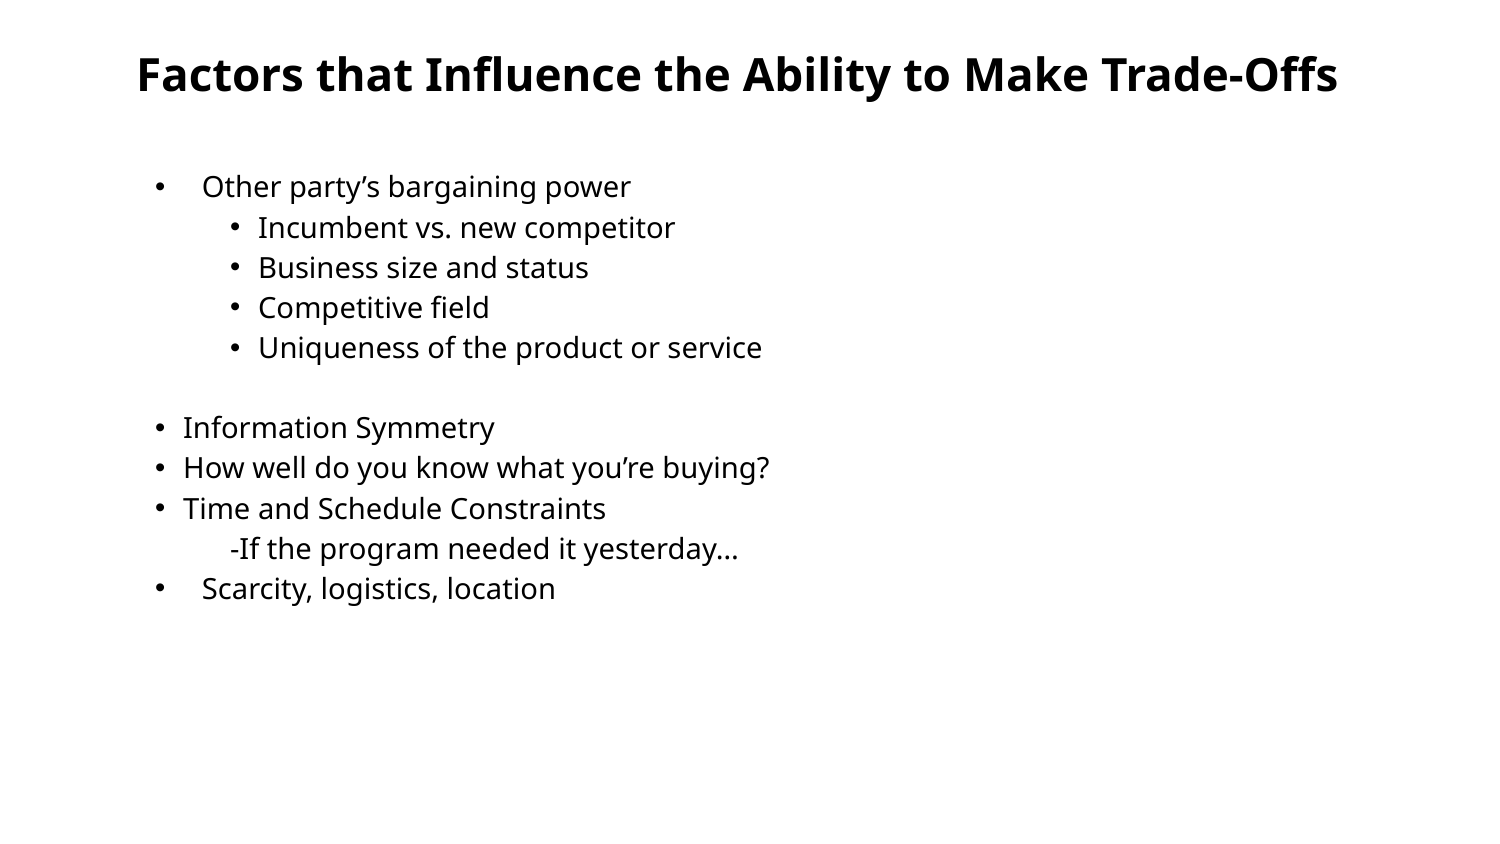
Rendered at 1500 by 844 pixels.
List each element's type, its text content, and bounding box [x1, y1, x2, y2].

text_box Other party’s bargaining power Incumbent vs. new competitor Business size and status Competitive field Uniqueness of the product or service Information Symmetry How well do you know what you’re buying? Time and Schedule Constraints -If the program needed it yesterday… Scarcity, logistics, location [121, 156, 1210, 729]
title Factors that Influence the Ability to Make Trade-Offs [121, 30, 1375, 112]
